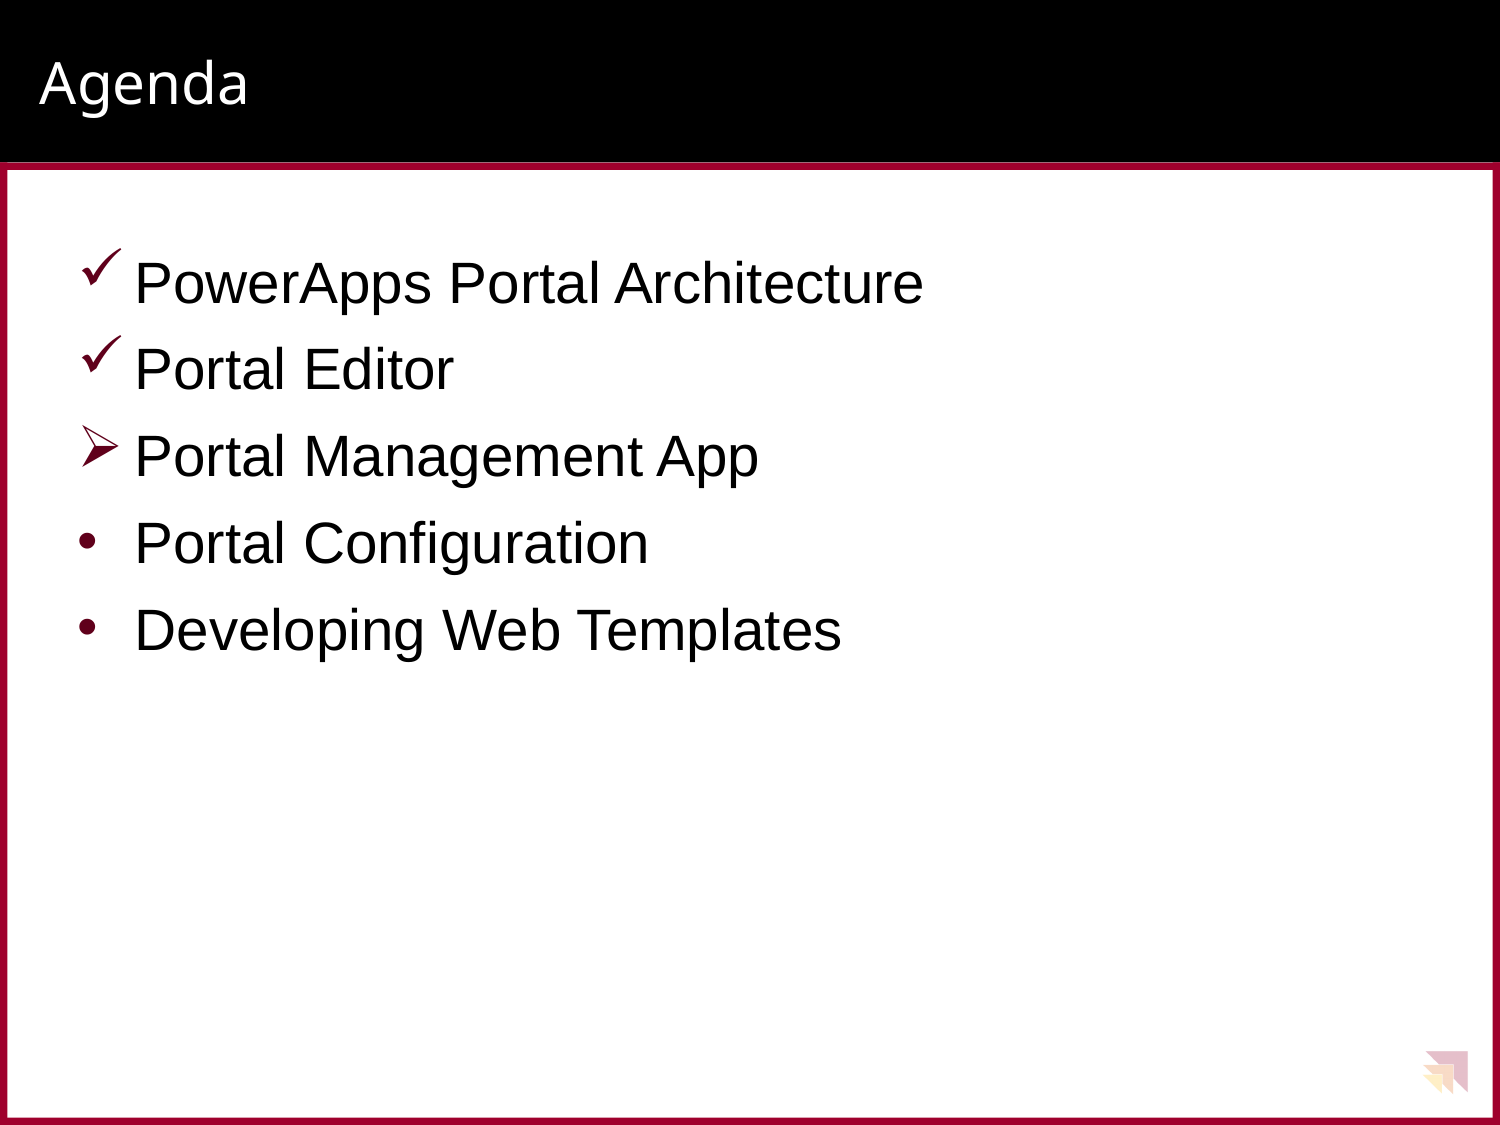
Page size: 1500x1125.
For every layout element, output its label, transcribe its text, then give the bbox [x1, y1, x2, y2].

list PowerApps Portal Architecture Portal Editor Portal Management App Portal Configuration Developing Web Templates [62, 237, 1438, 1088]
title Agenda [24, 12, 1438, 150]
